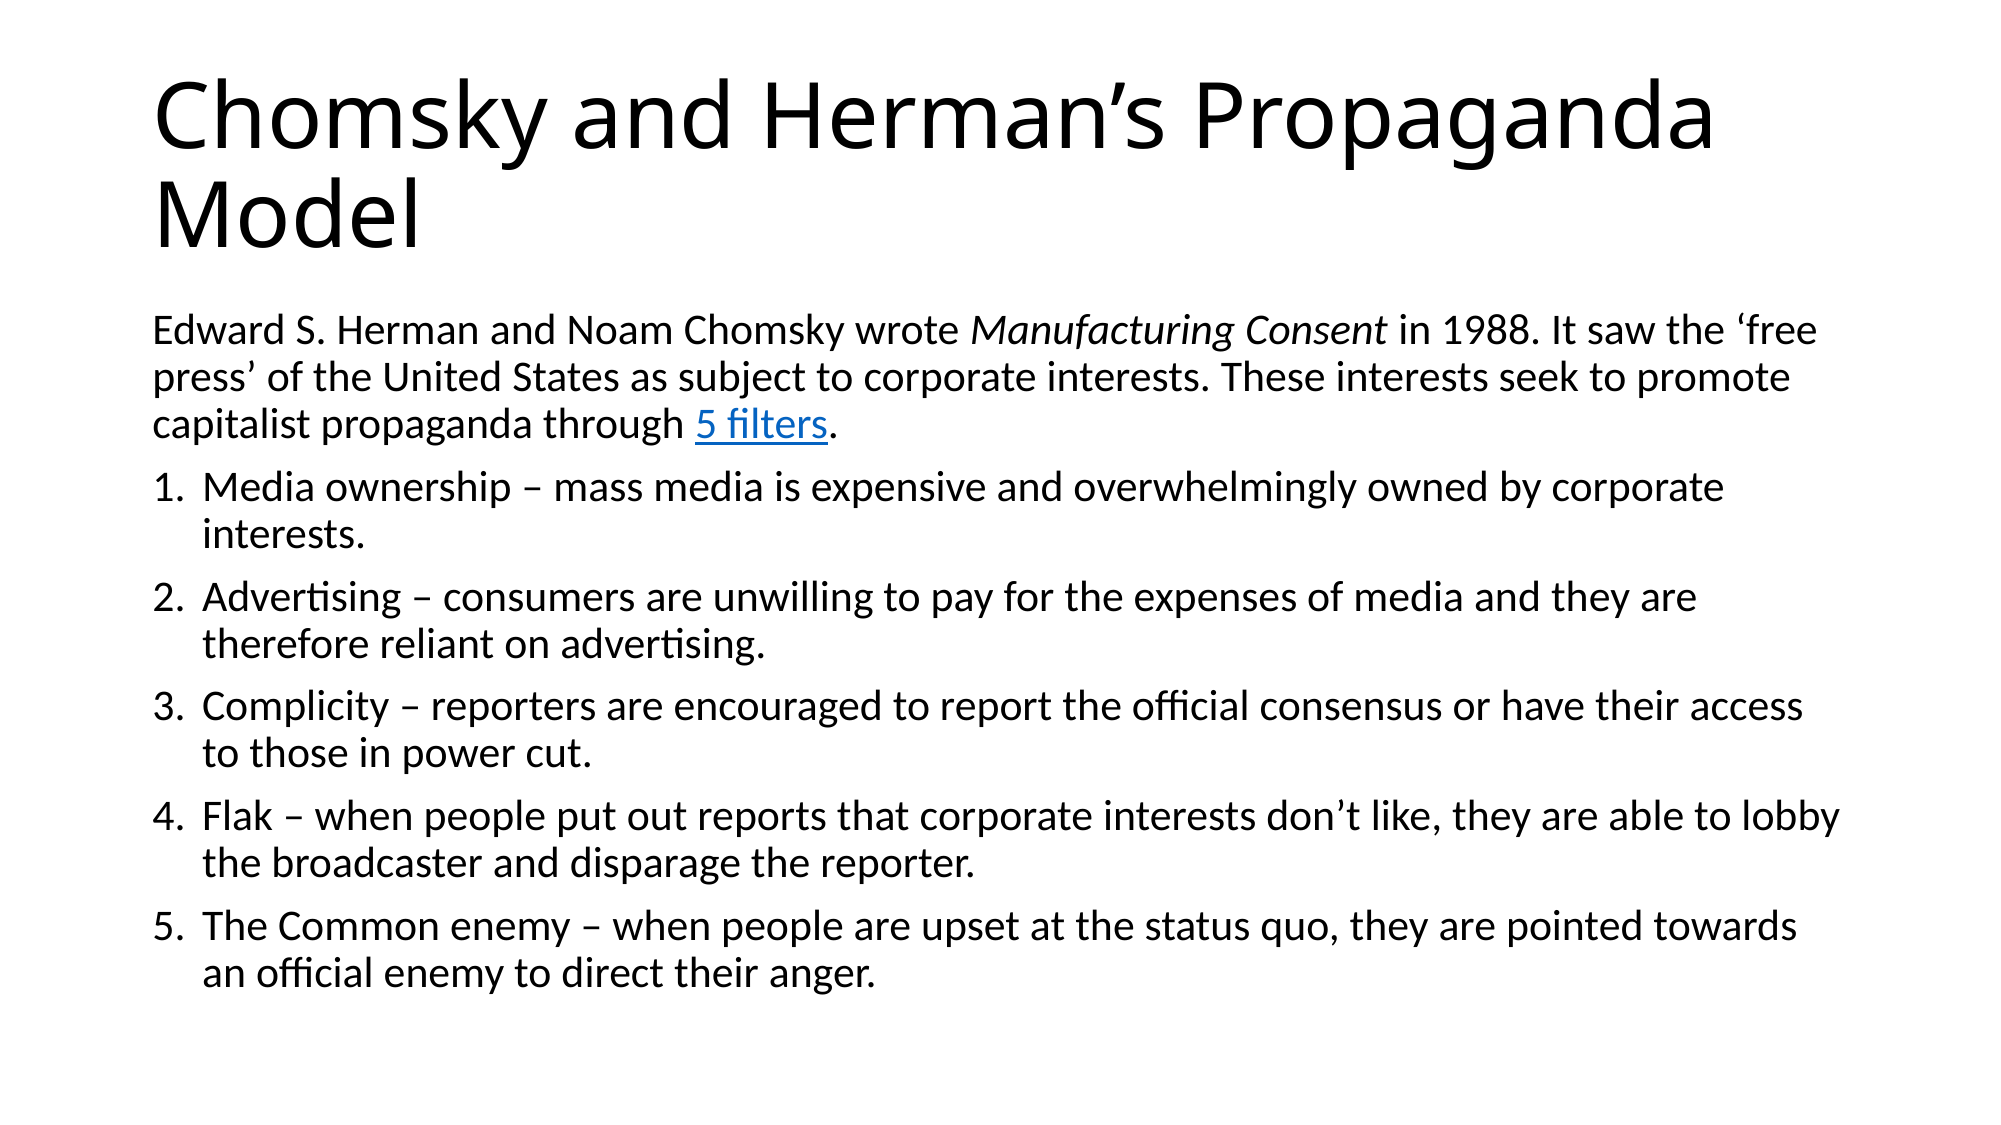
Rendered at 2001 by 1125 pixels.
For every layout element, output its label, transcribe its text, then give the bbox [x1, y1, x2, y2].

list Edward S. Herman and Noam Chomsky wrote Manufacturing Consent in 1988. It saw the ‘free press’ of the United States as subject to corporate interests. These interests seek to promote capitalist propaganda through 5 filters. Media ownership – mass media is expensive and overwhelmingly owned by corporate interests. Advertising – consumers are unwilling to pay for the expenses of media and they are therefore reliant on advertising. Complicity – reporters are encouraged to report the official consensus or have their access to those in power cut. Flak – when people put out reports that corporate interests don’t like, they are able to lobby the broadcaster and disparage the reporter. The Common enemy – when people are upset at the status quo, they are pointed towards an official enemy to direct their anger. [137, 299, 1863, 1014]
title Chomsky and Herman’s Propaganda Model [137, 59, 1863, 278]
